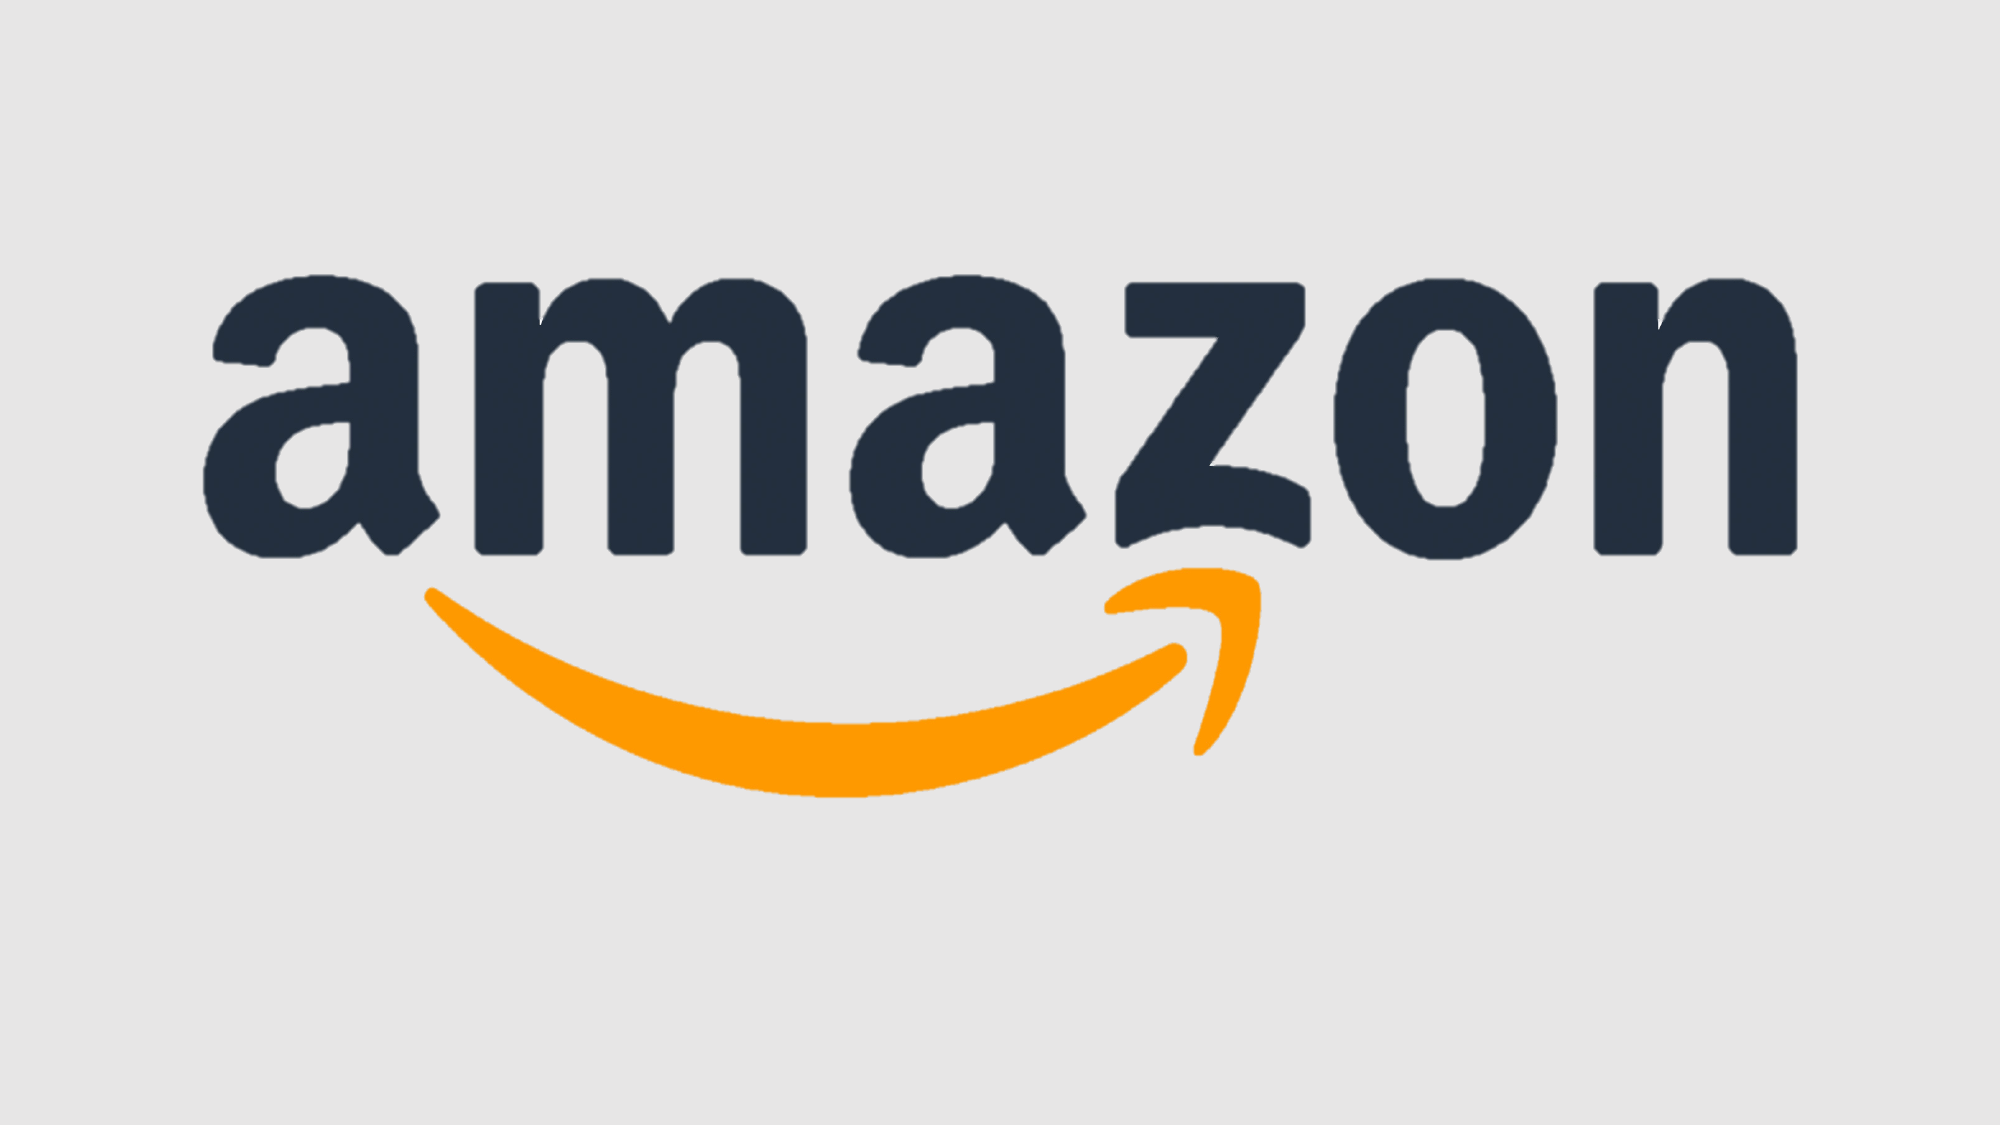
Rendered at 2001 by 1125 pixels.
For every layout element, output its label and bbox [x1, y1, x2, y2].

picture [0, 253, 2000, 821]
